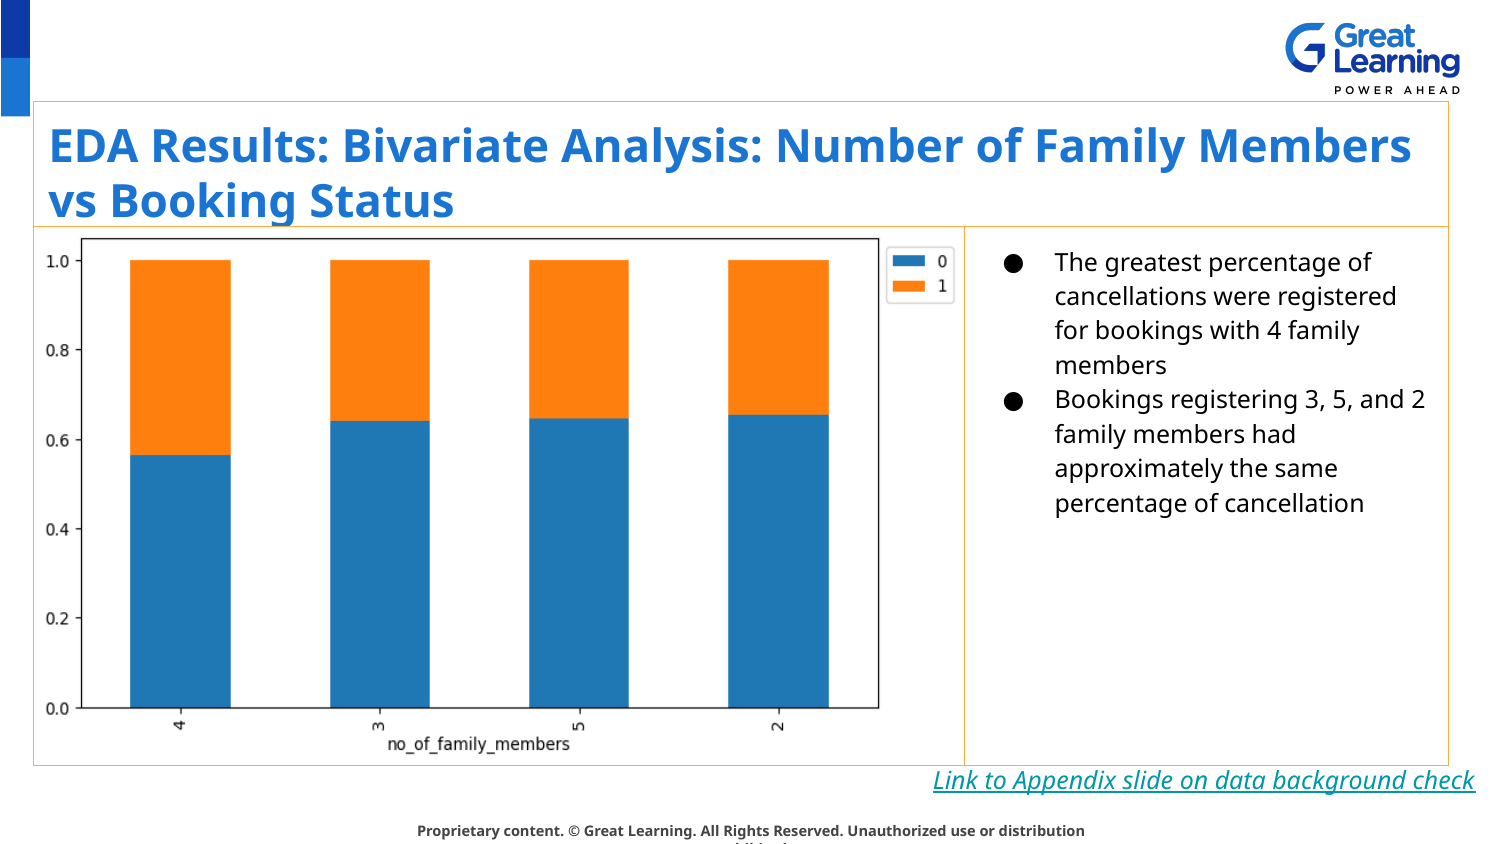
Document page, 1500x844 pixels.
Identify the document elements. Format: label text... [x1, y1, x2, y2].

picture [1258, 11, 1487, 106]
list The greatest percentage of cancellations were registered for bookings with 4 family members Bookings registering 3, 5, and 2 family members had approximately the same percentage of cancellation [965, 226, 1449, 749]
picture [32, 226, 965, 766]
text_box Link to Appendix slide on data background check [668, 749, 1491, 814]
title EDA Results: Bivariate Analysis: Number of Family Members vs Booking Status [33, 101, 1449, 226]
